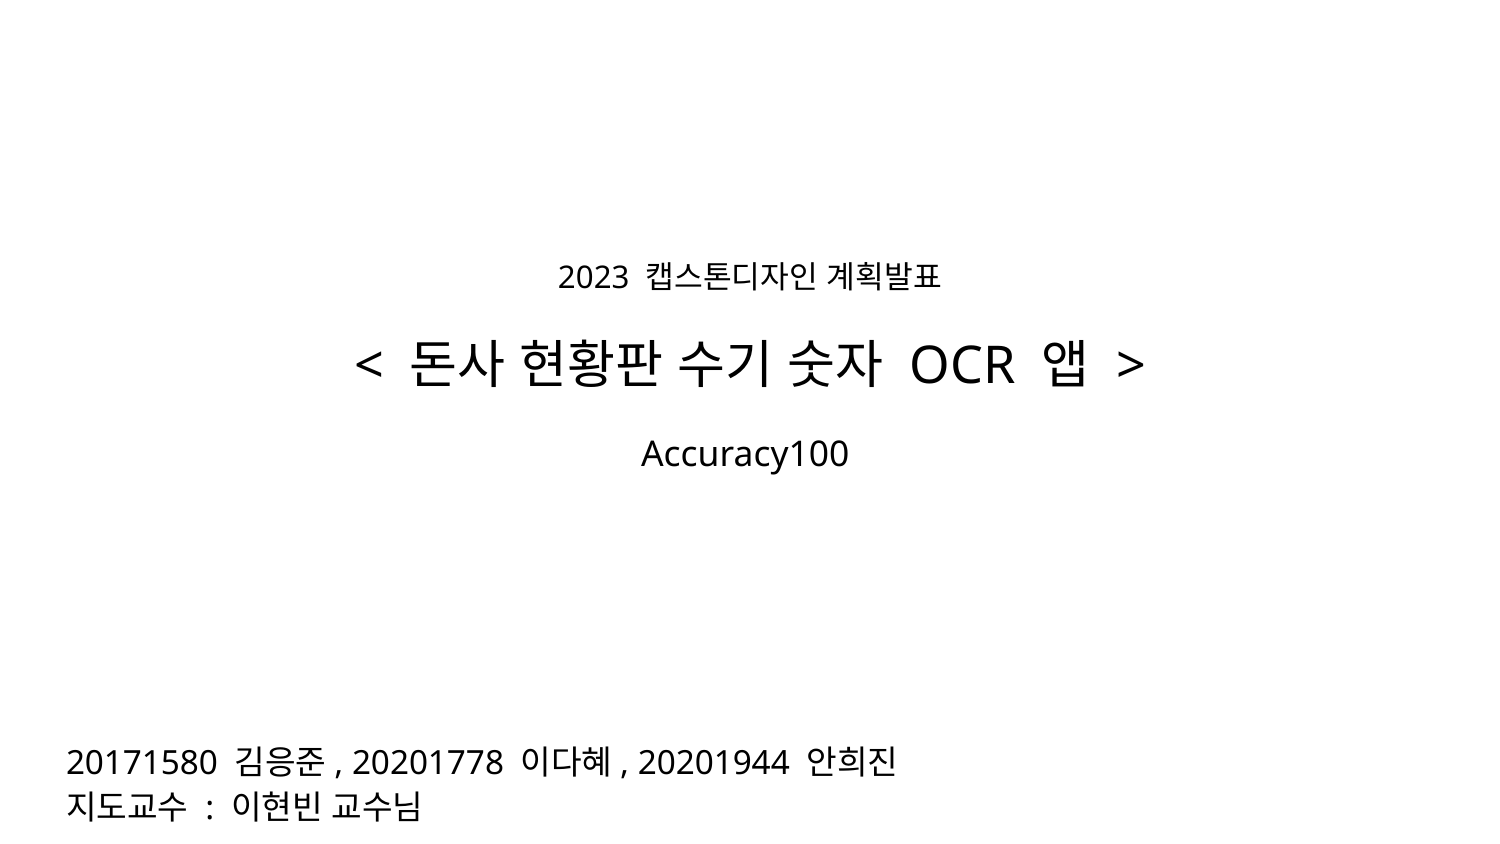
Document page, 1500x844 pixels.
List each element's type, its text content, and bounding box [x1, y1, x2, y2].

text_box 20171580 김응준, 20201778 이다혜, 20201944 안희진 지도교수 : 이현빈 교수님 [51, 719, 1178, 842]
subtitle Accuracy100 [51, 373, 1449, 504]
title 2023 캡스톤디자인 계획발표 < 돈사 현황판 수기 숫자 OCR 앱 > [51, 72, 1449, 373]
